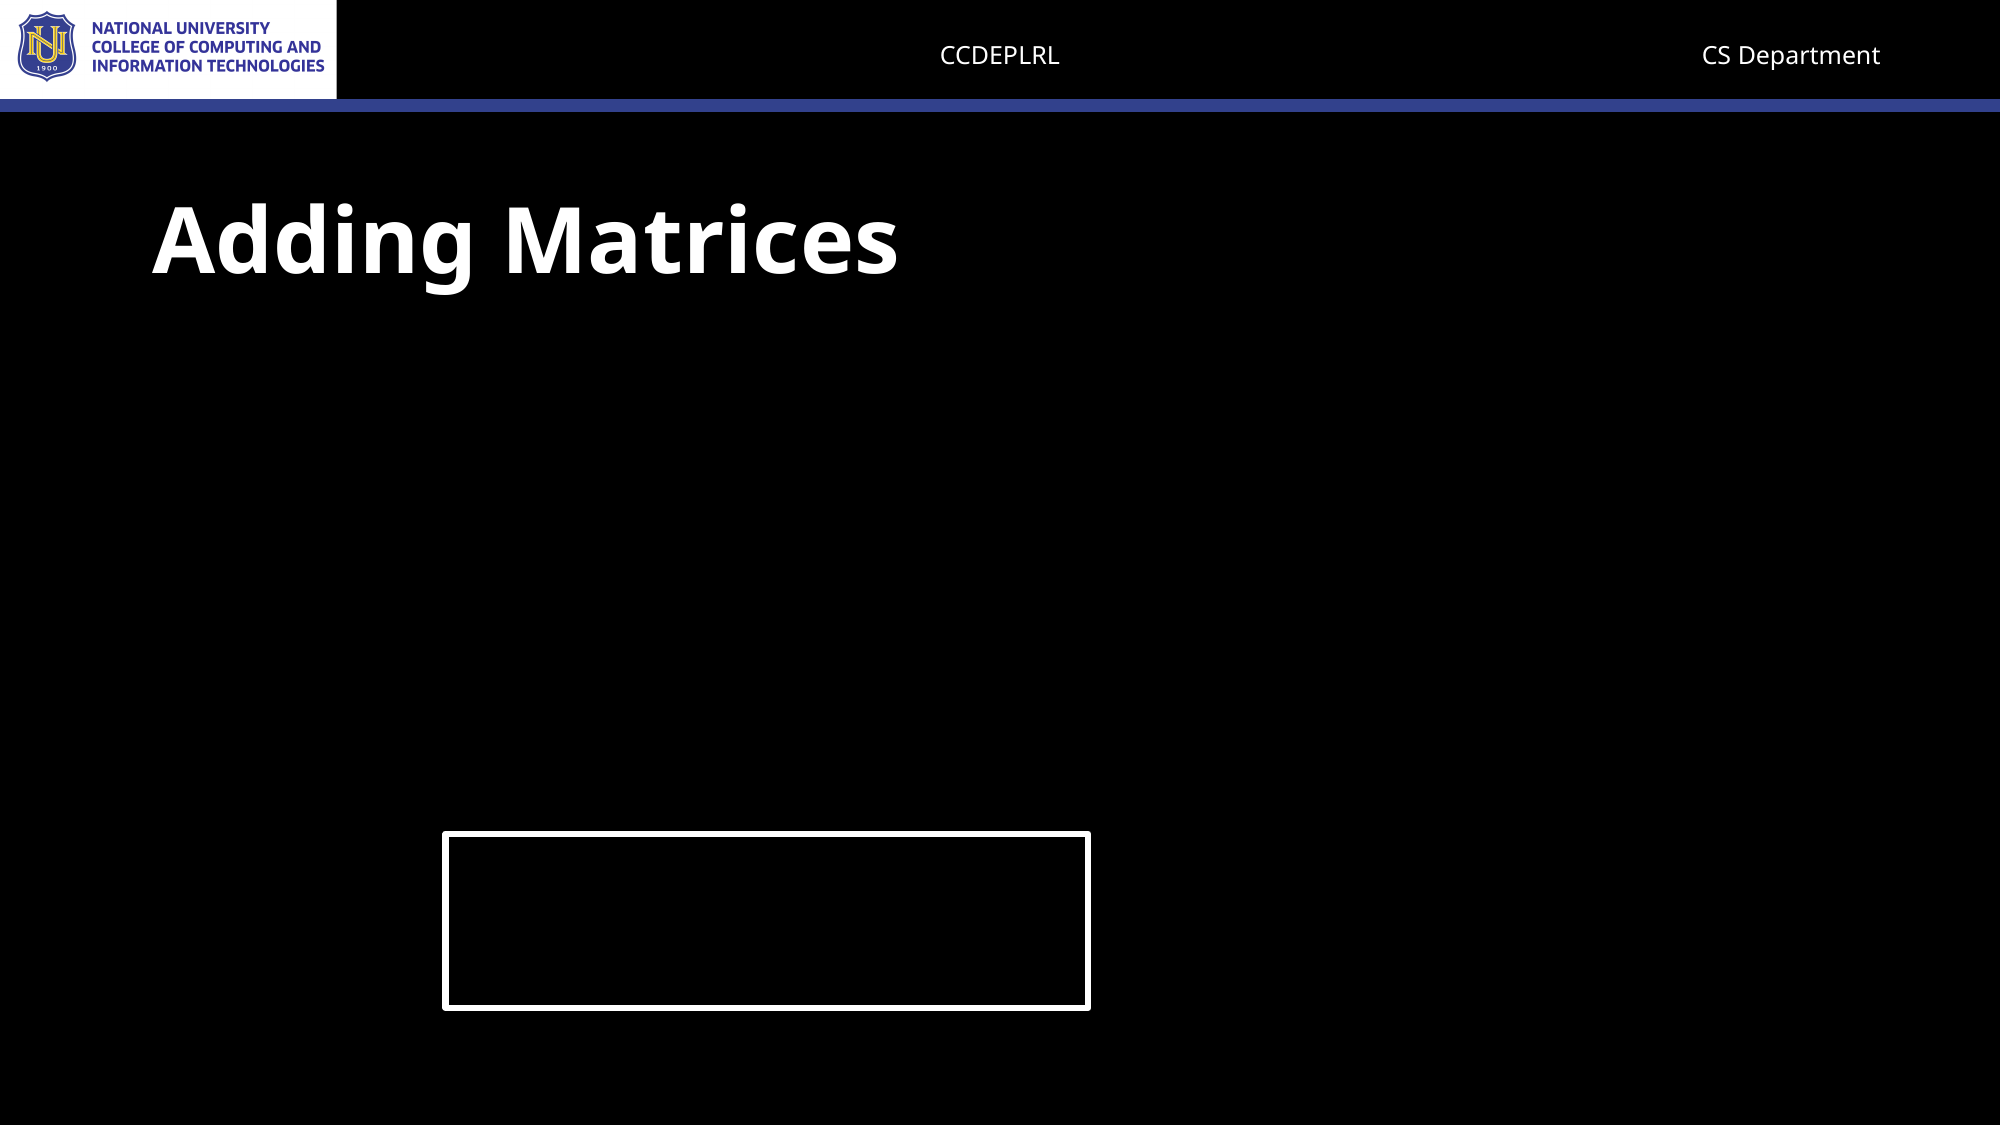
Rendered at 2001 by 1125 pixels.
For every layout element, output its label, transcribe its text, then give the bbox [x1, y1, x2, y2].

title Adding Matrices [137, 135, 1863, 353]
picture [0, 0, 337, 99]
